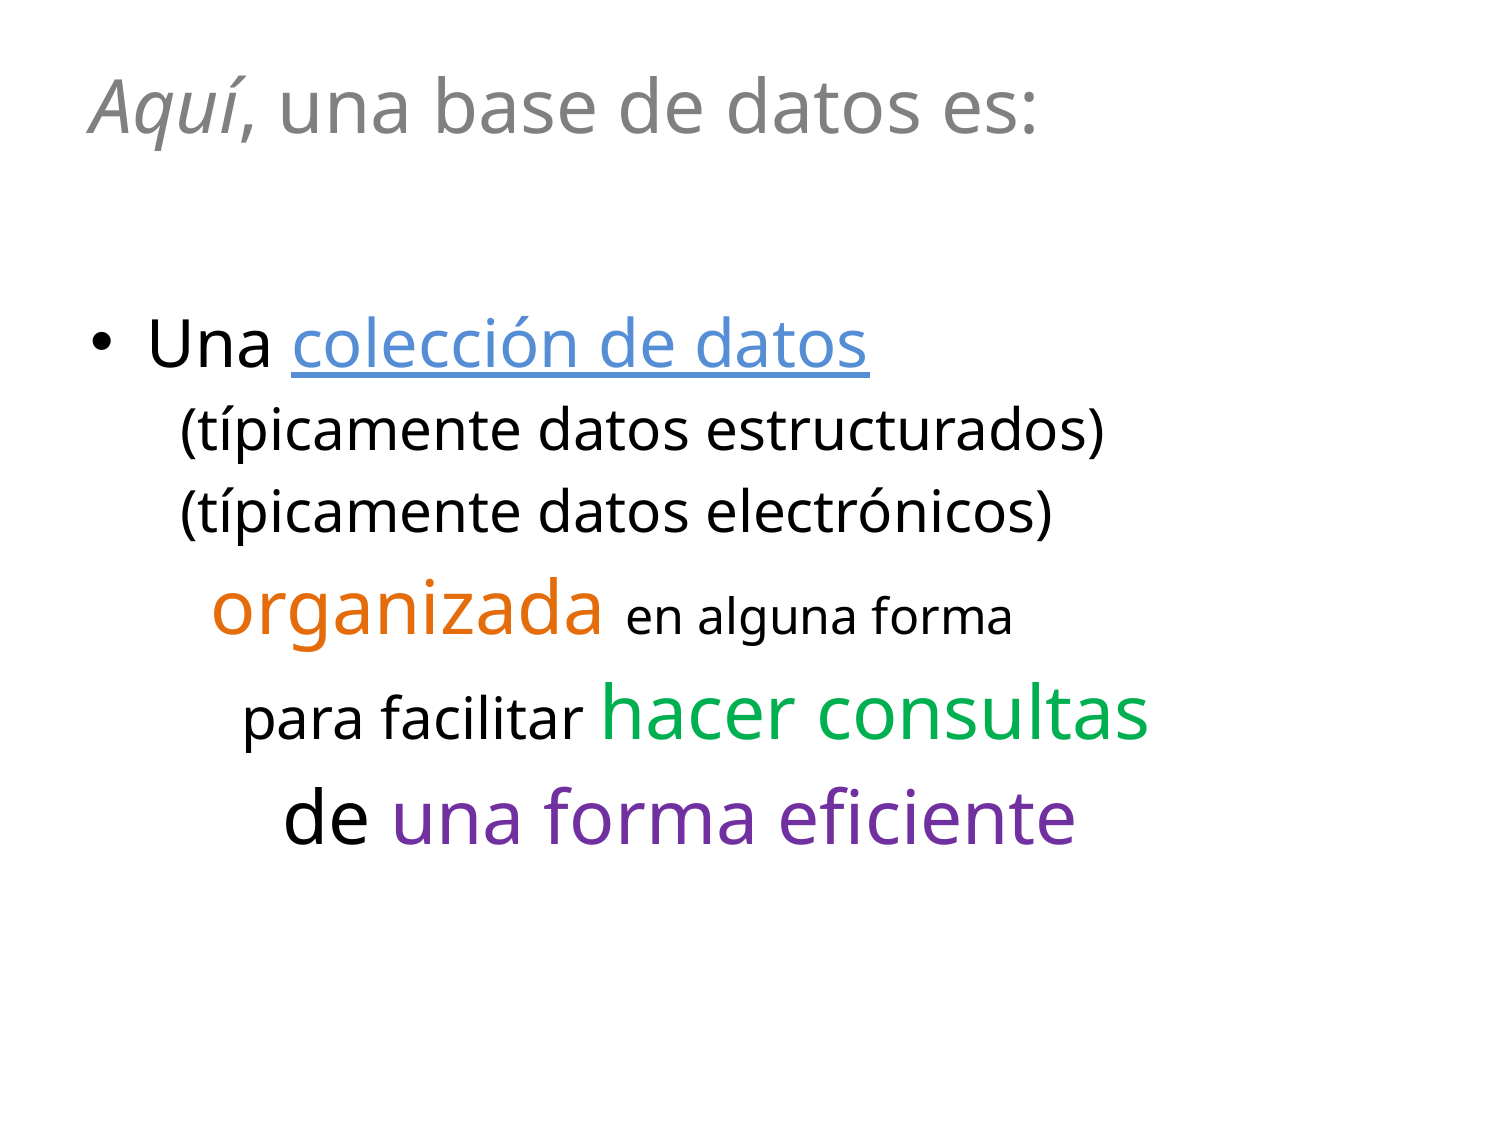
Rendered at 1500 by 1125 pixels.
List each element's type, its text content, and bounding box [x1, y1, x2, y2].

title Aquí, una base de datos es: [75, 45, 1425, 163]
list Una colección de datos (típicamente datos estructurados) (típicamente datos electrónicos) organizada en alguna forma para facilitar hacer consultas de una forma eficiente [75, 200, 1425, 1005]
